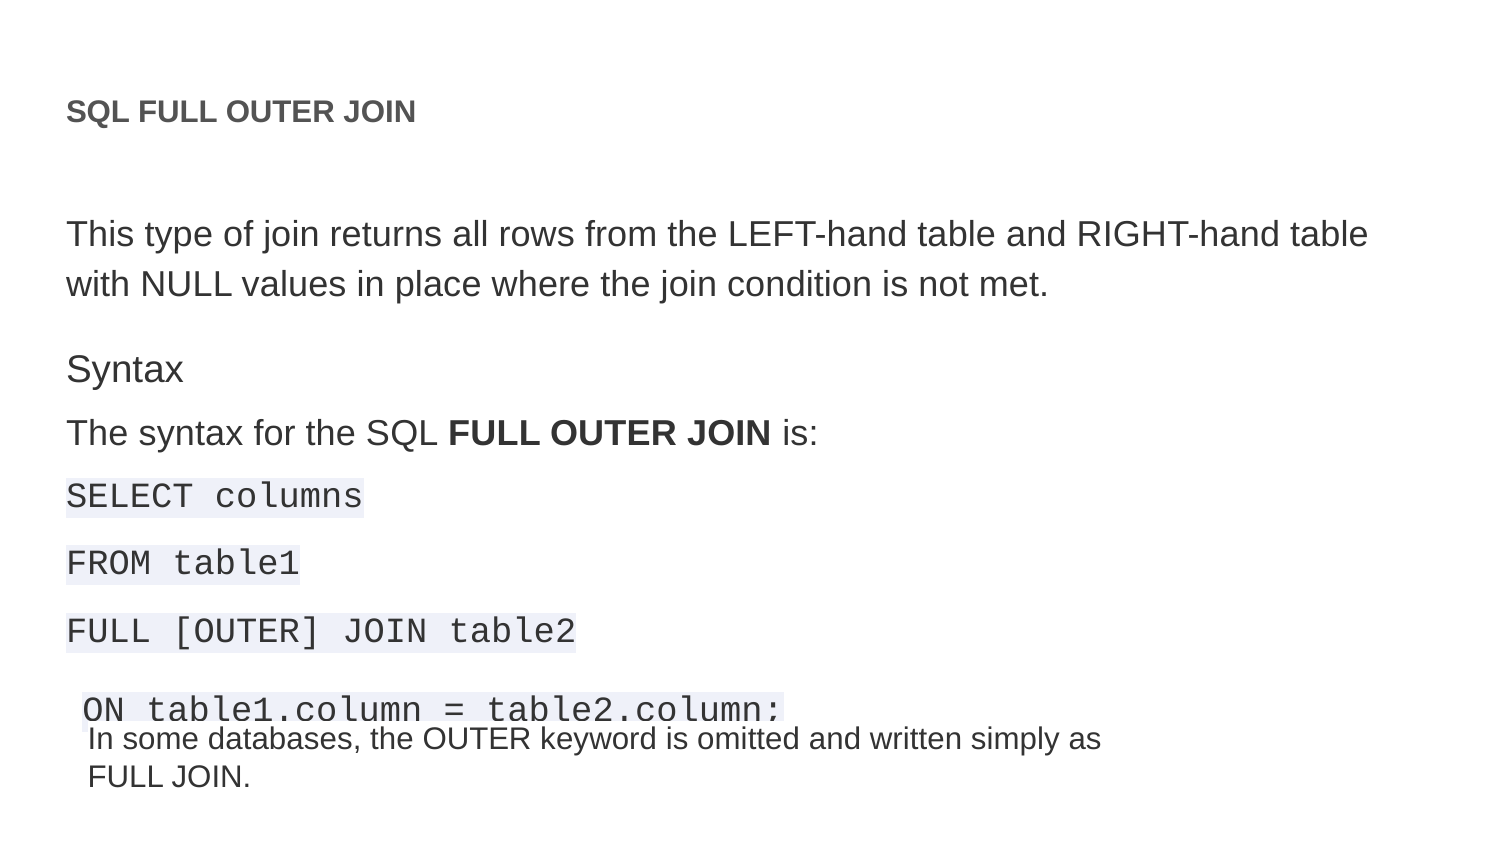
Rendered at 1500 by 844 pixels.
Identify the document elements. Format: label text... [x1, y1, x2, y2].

text_box In some databases, the OUTER keyword is omitted and written simply as FULL JOIN. [72, 703, 1136, 809]
list This type of join returns all rows from the LEFT-hand table and RIGHT-hand table with NULL values in place where the join condition is not met. Syntax The syntax for the SQL FULL OUTER JOIN is: SELECT columns FROM table1 FULL [OUTER] JOIN table2 ON table1.column = table2.column; [51, 189, 1449, 750]
title SQL FULL OUTER JOIN [51, 72, 1449, 167]
